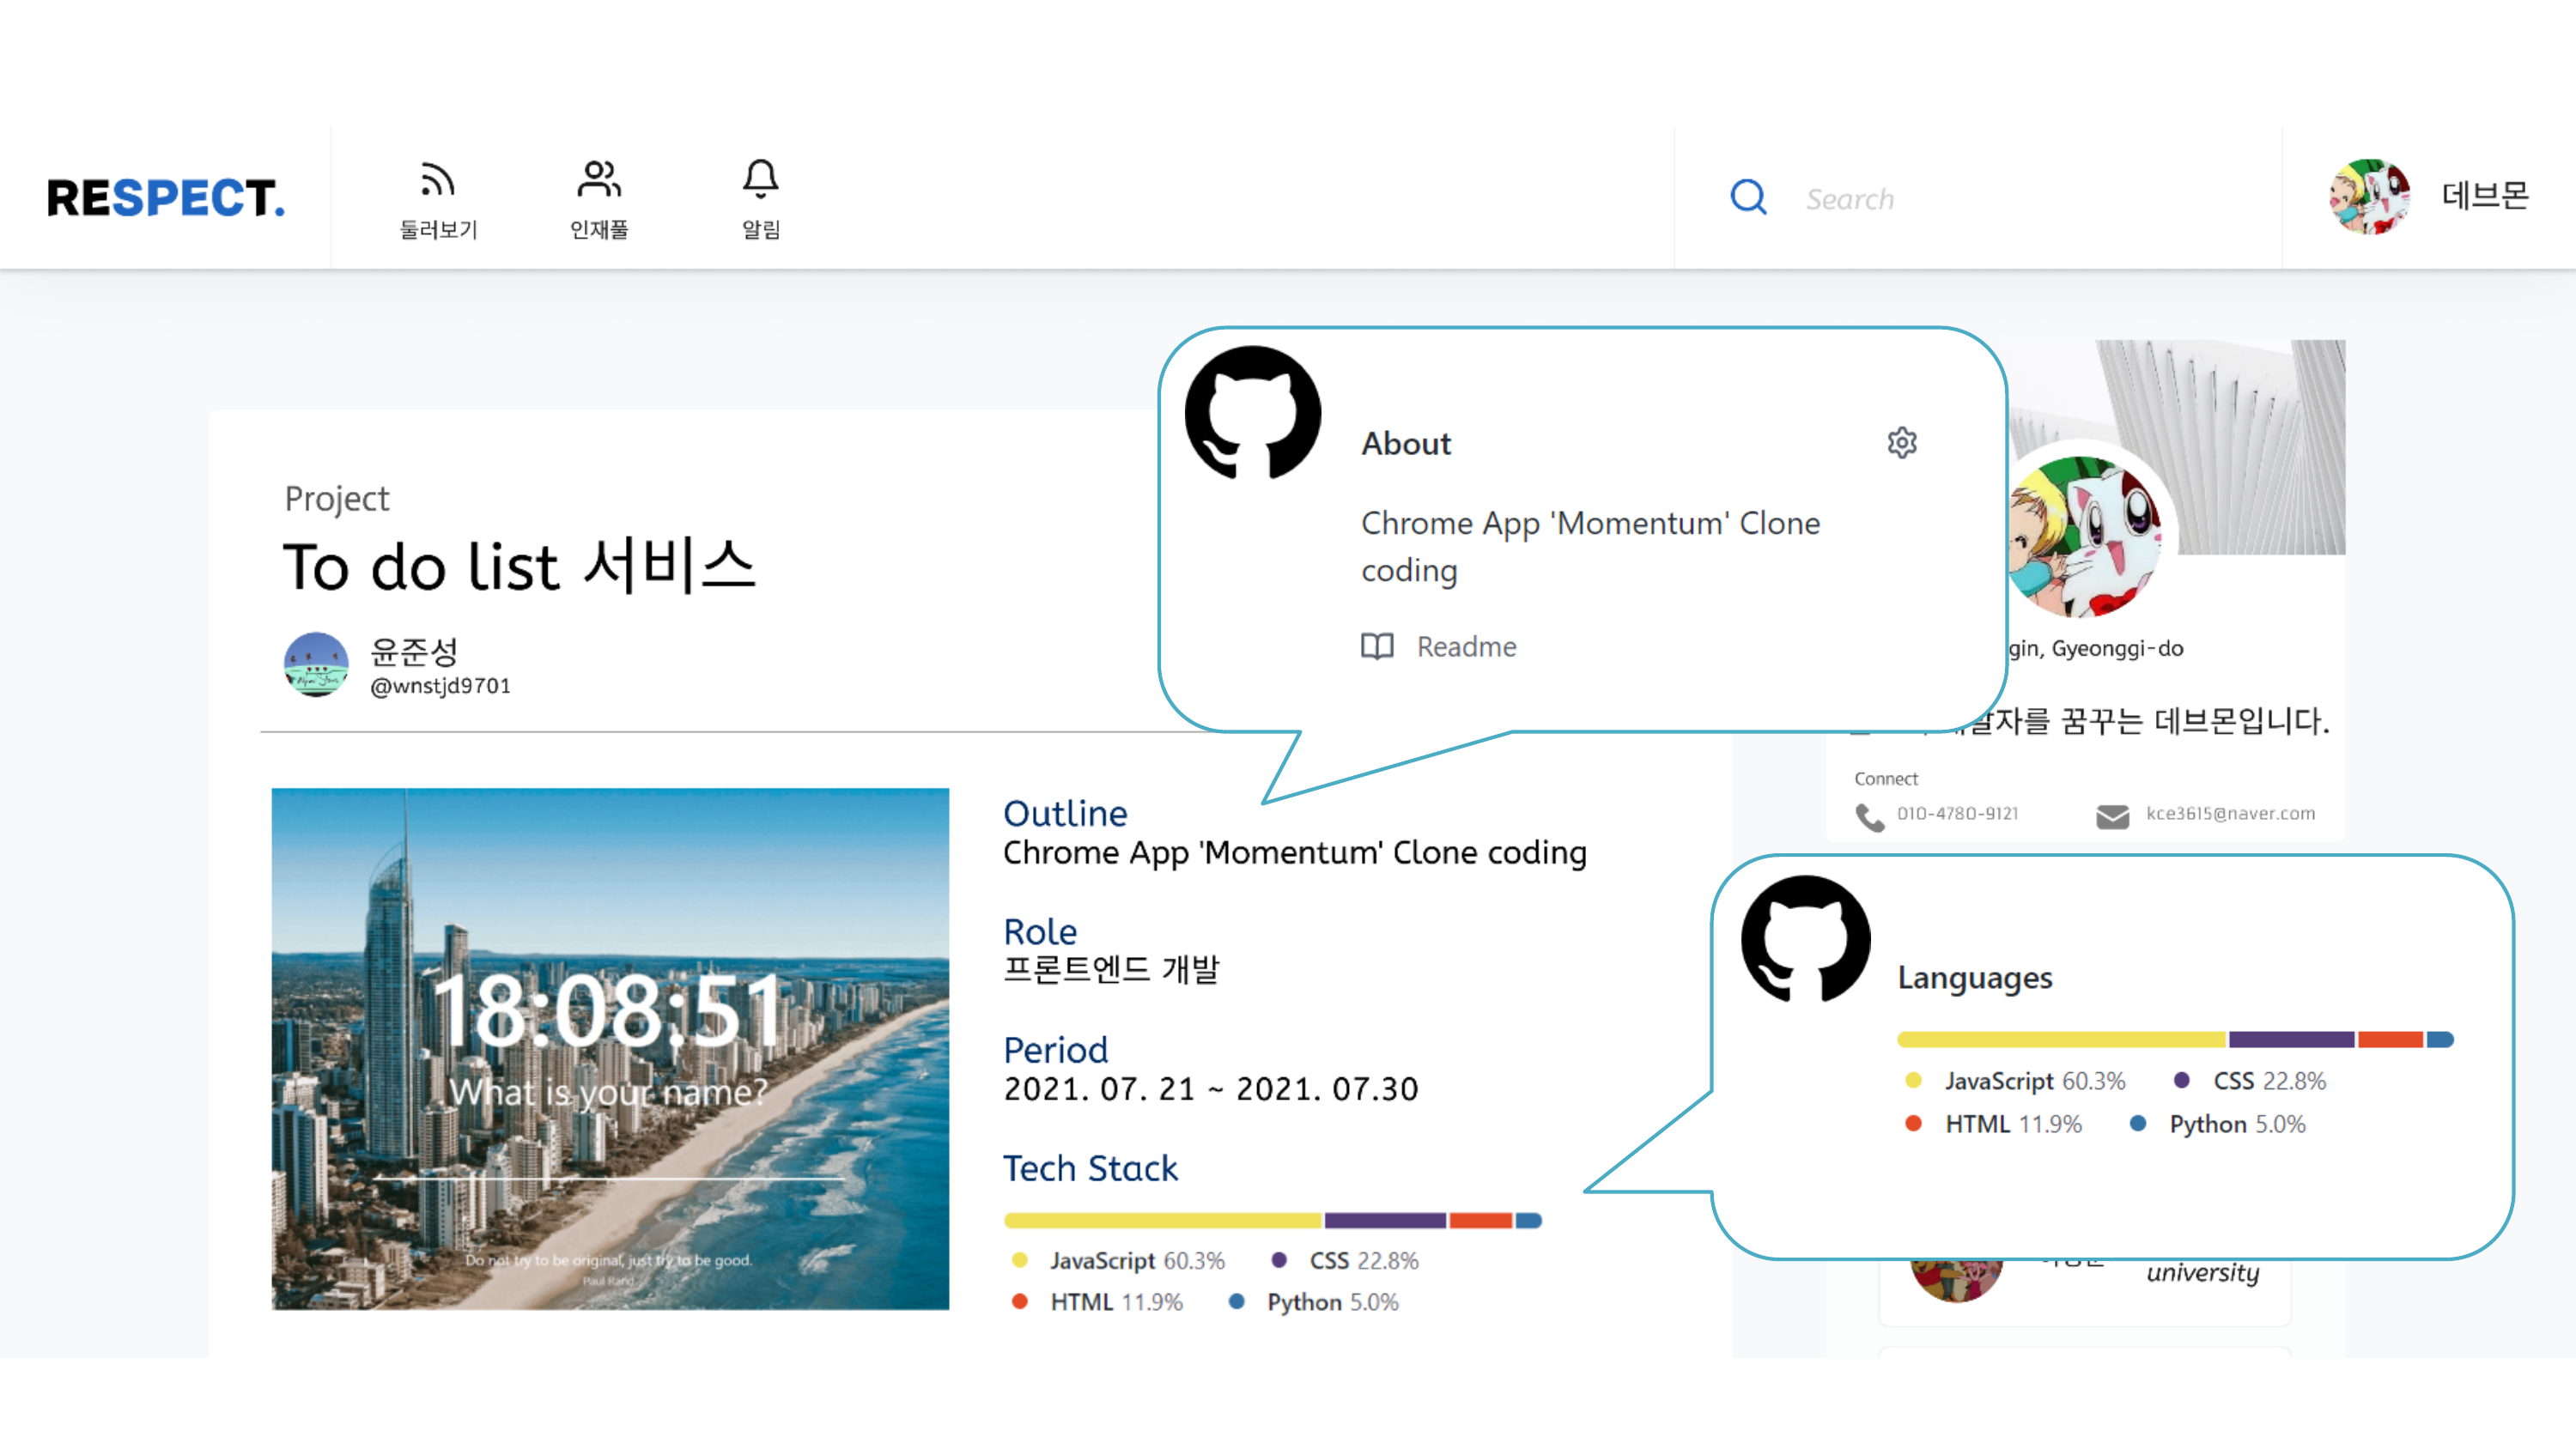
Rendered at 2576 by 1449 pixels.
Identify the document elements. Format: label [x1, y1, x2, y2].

text_box [1158, 327, 2008, 732]
text_box [1711, 854, 2514, 1260]
picture [0, 126, 2576, 1358]
